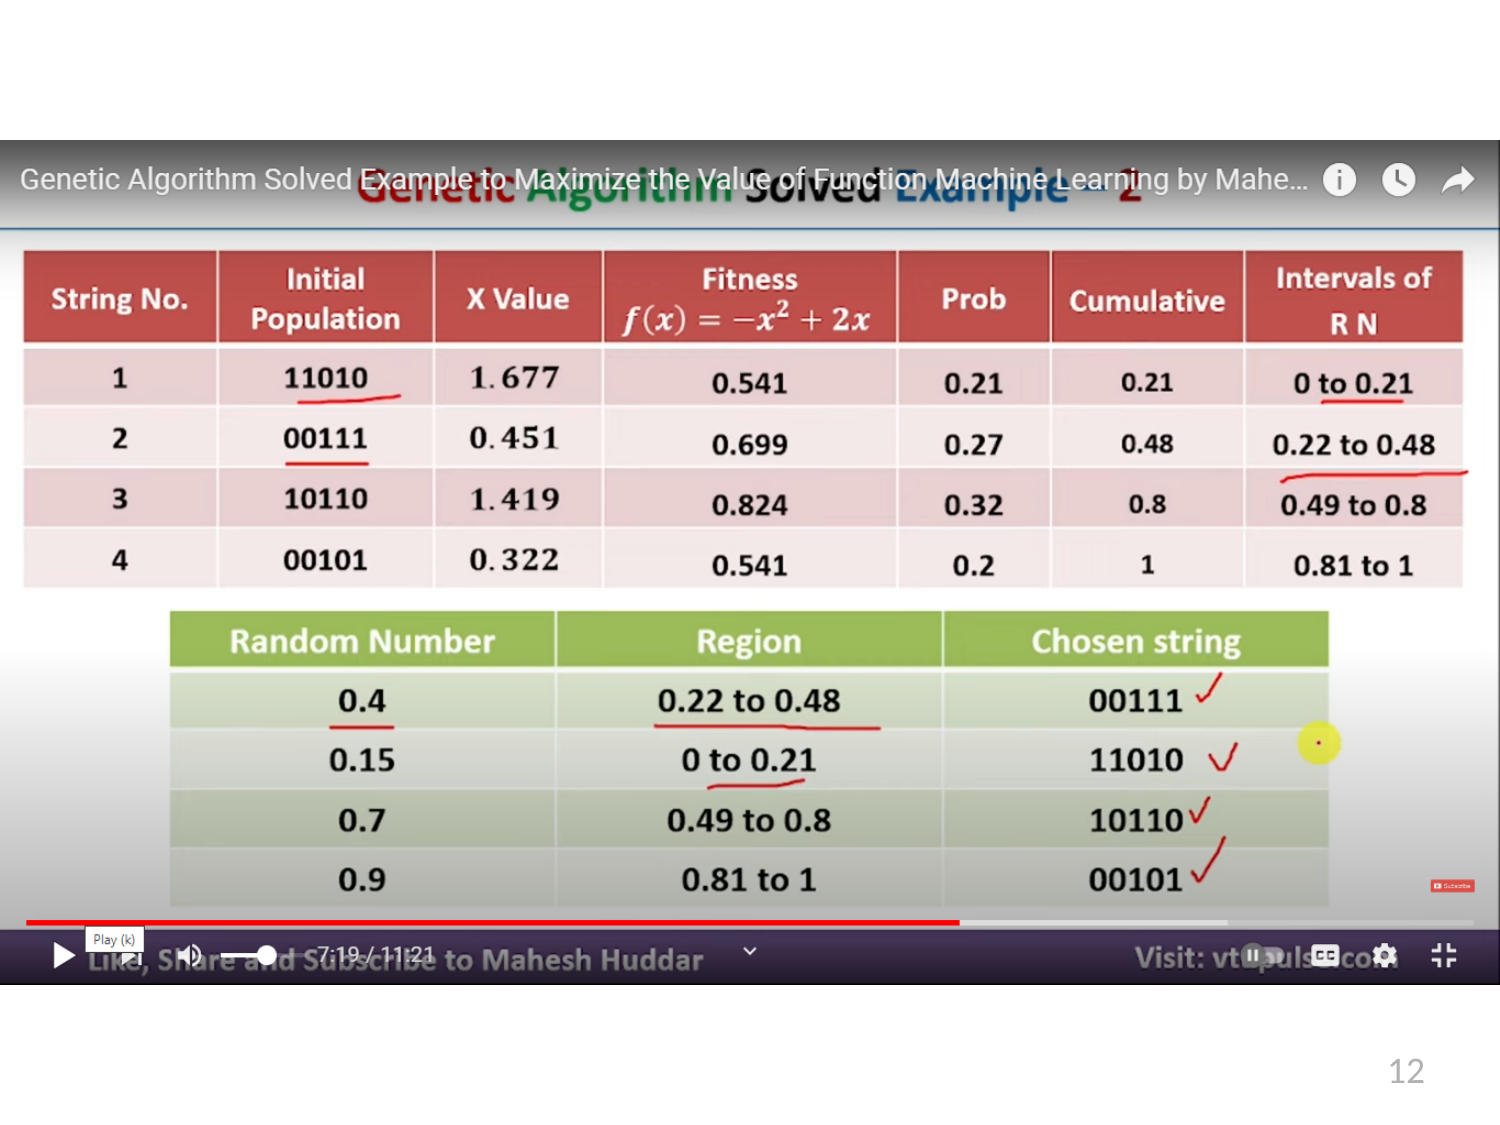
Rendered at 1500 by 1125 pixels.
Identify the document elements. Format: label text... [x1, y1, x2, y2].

slide_number 12 [1080, 1046, 1425, 1103]
picture [0, 140, 1500, 985]
